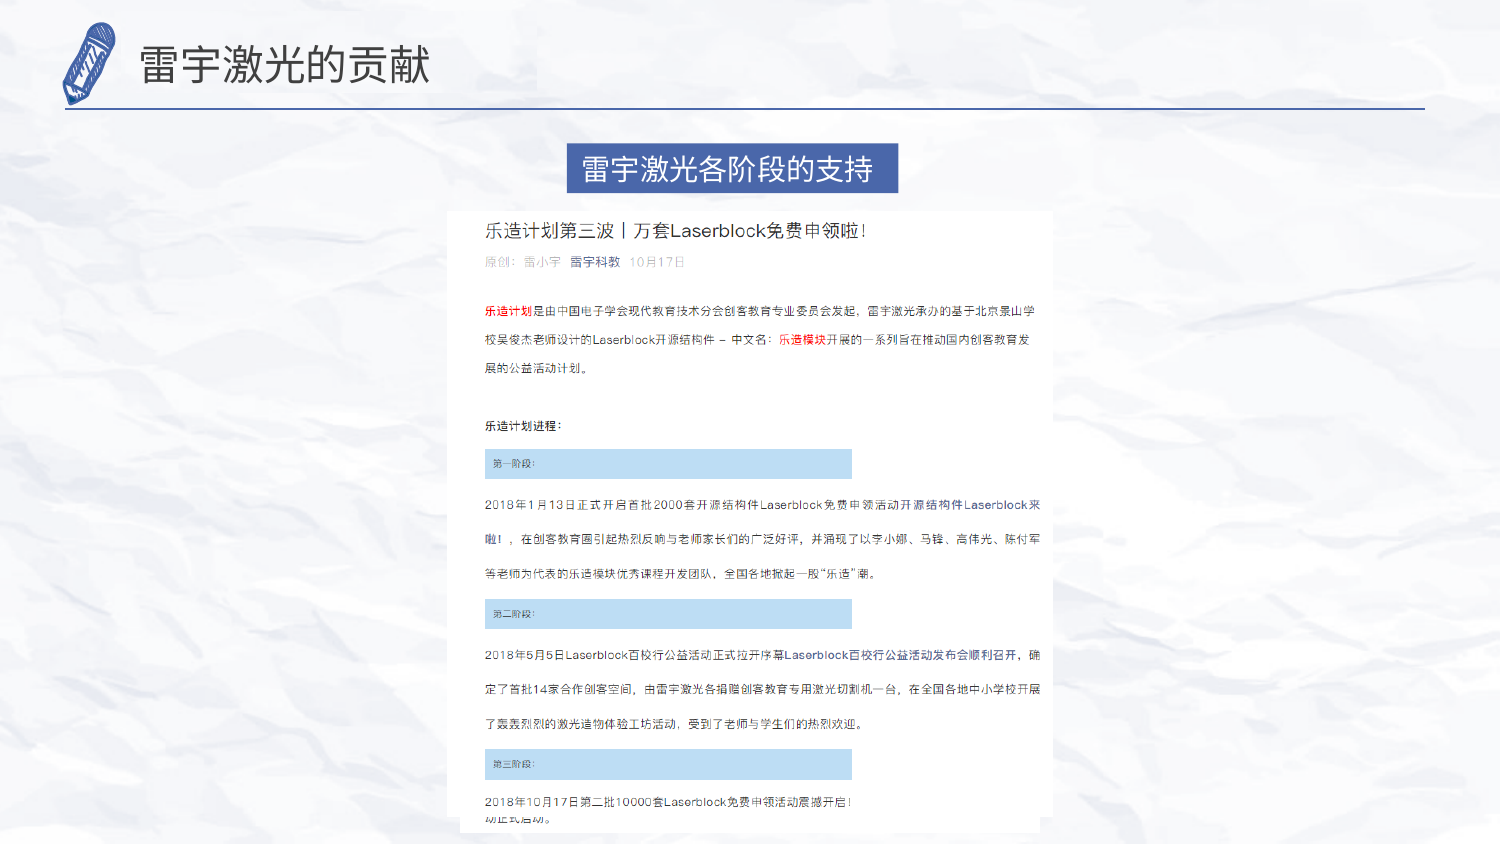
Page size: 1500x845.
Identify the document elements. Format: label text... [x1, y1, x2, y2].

text_box 雷宇激光各阶段的支持 [566, 143, 899, 194]
text_box 雷宇激光的贡献 [123, 31, 768, 97]
picture [447, 210, 1053, 834]
picture [121, 11, 537, 93]
